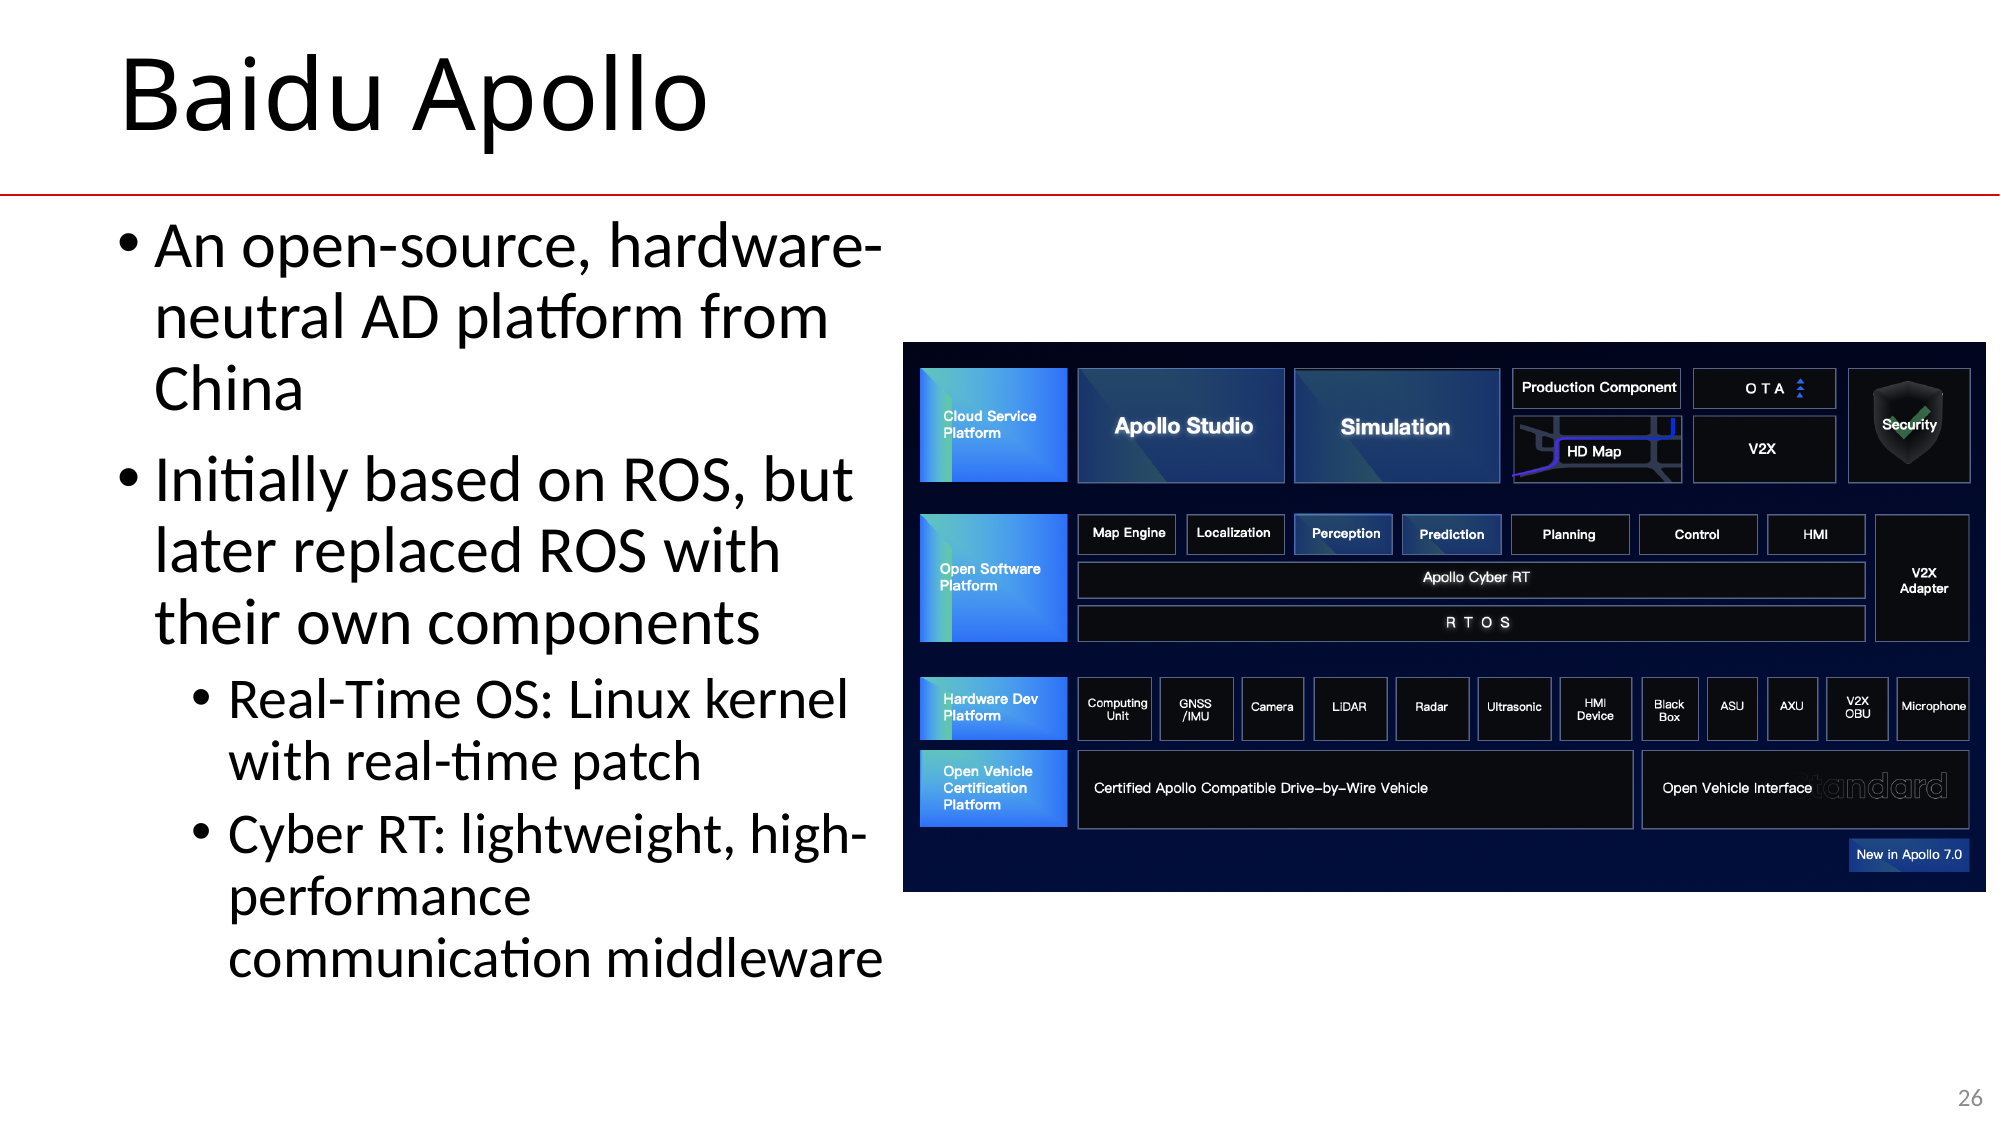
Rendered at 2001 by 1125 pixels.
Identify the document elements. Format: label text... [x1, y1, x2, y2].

title Baidu Apollo [102, 10, 1899, 186]
picture [903, 342, 1986, 892]
slide_number 26 [1548, 1066, 1999, 1125]
list An open-source, hardware-neutral AD platform from China Initially based on ROS, but later replaced ROS with their own components Real-Time OS: Linux kernel with real-time patch Cyber RT: lightweight, high-performance communication middleware [102, 203, 904, 1056]
